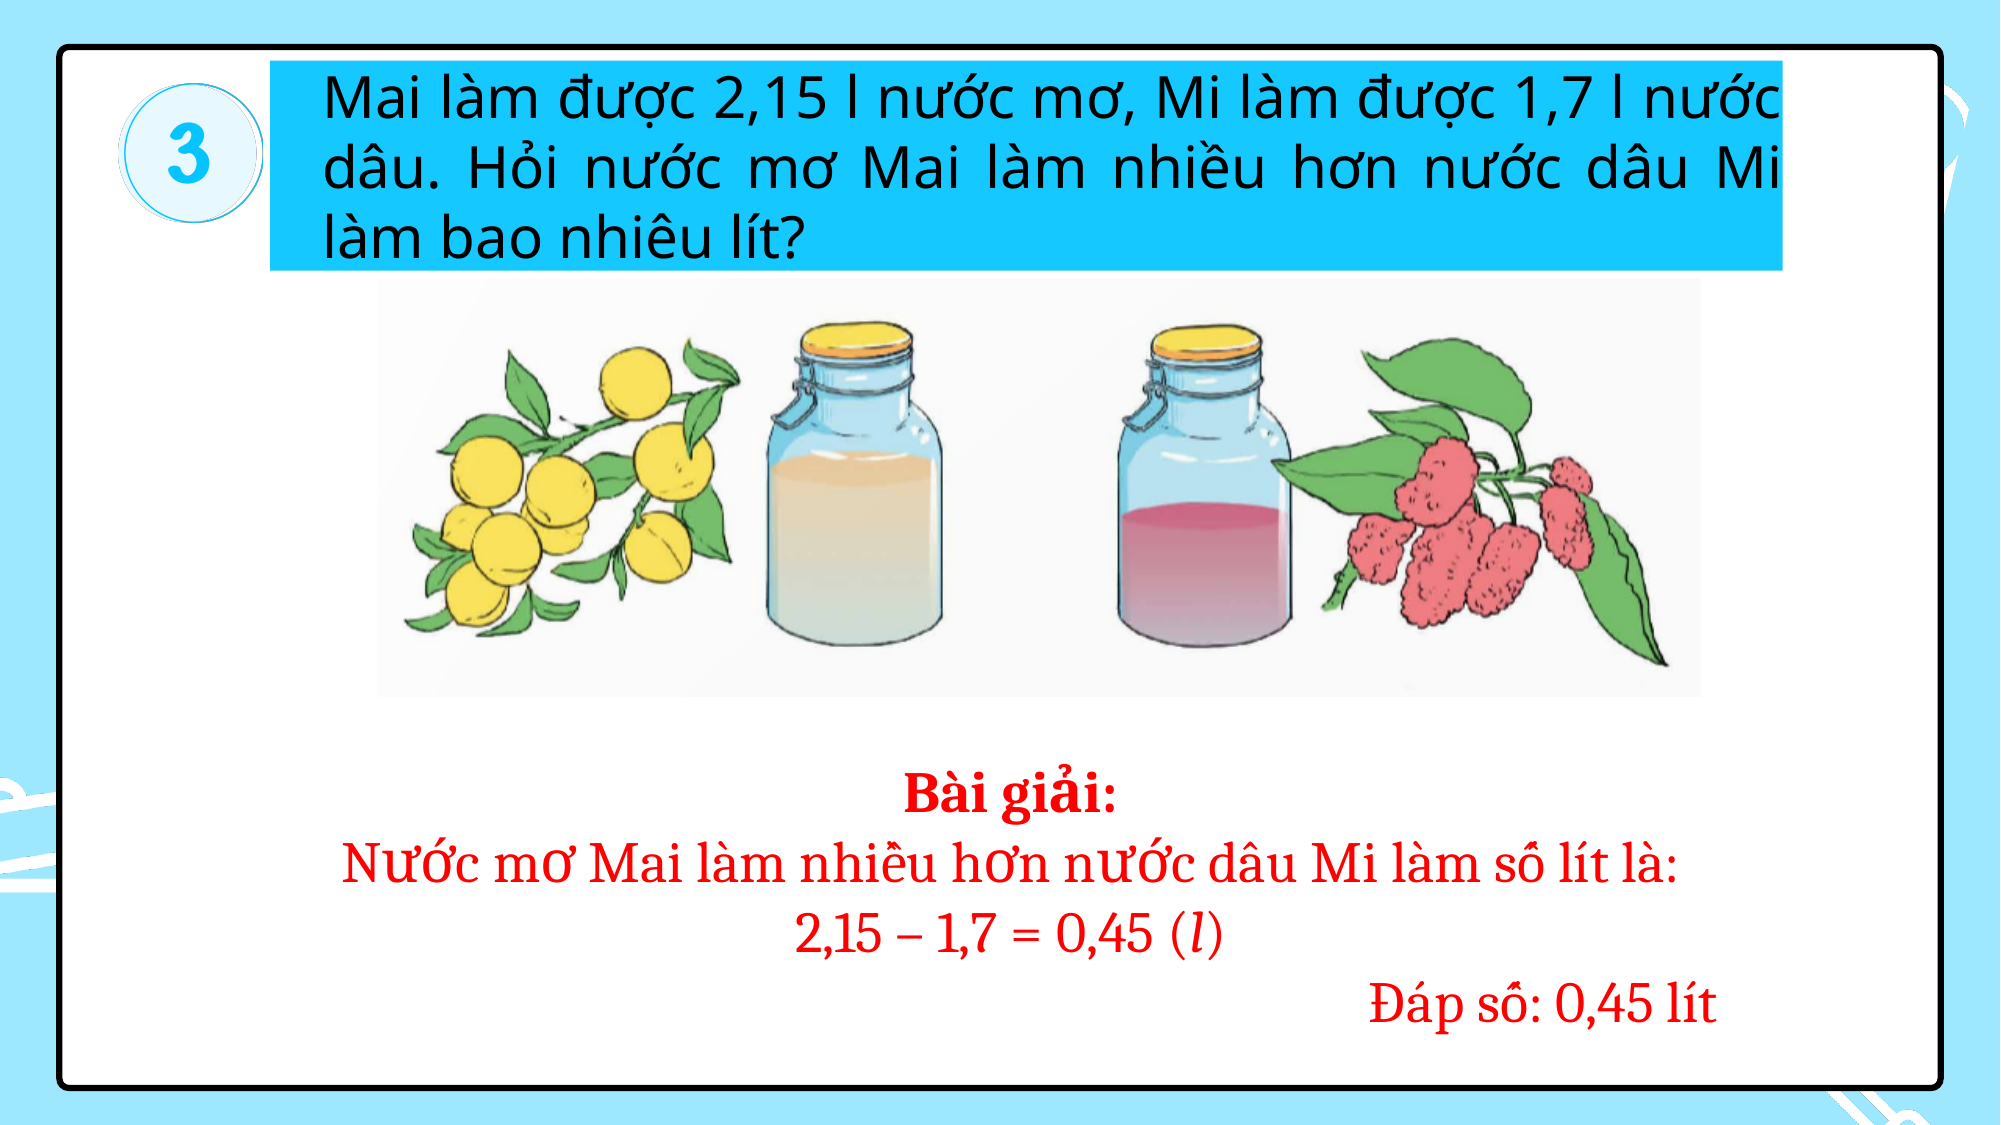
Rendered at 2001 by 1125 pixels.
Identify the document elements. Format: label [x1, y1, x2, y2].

picture [377, 277, 1701, 698]
text_box [0, 46, 1975, 1125]
